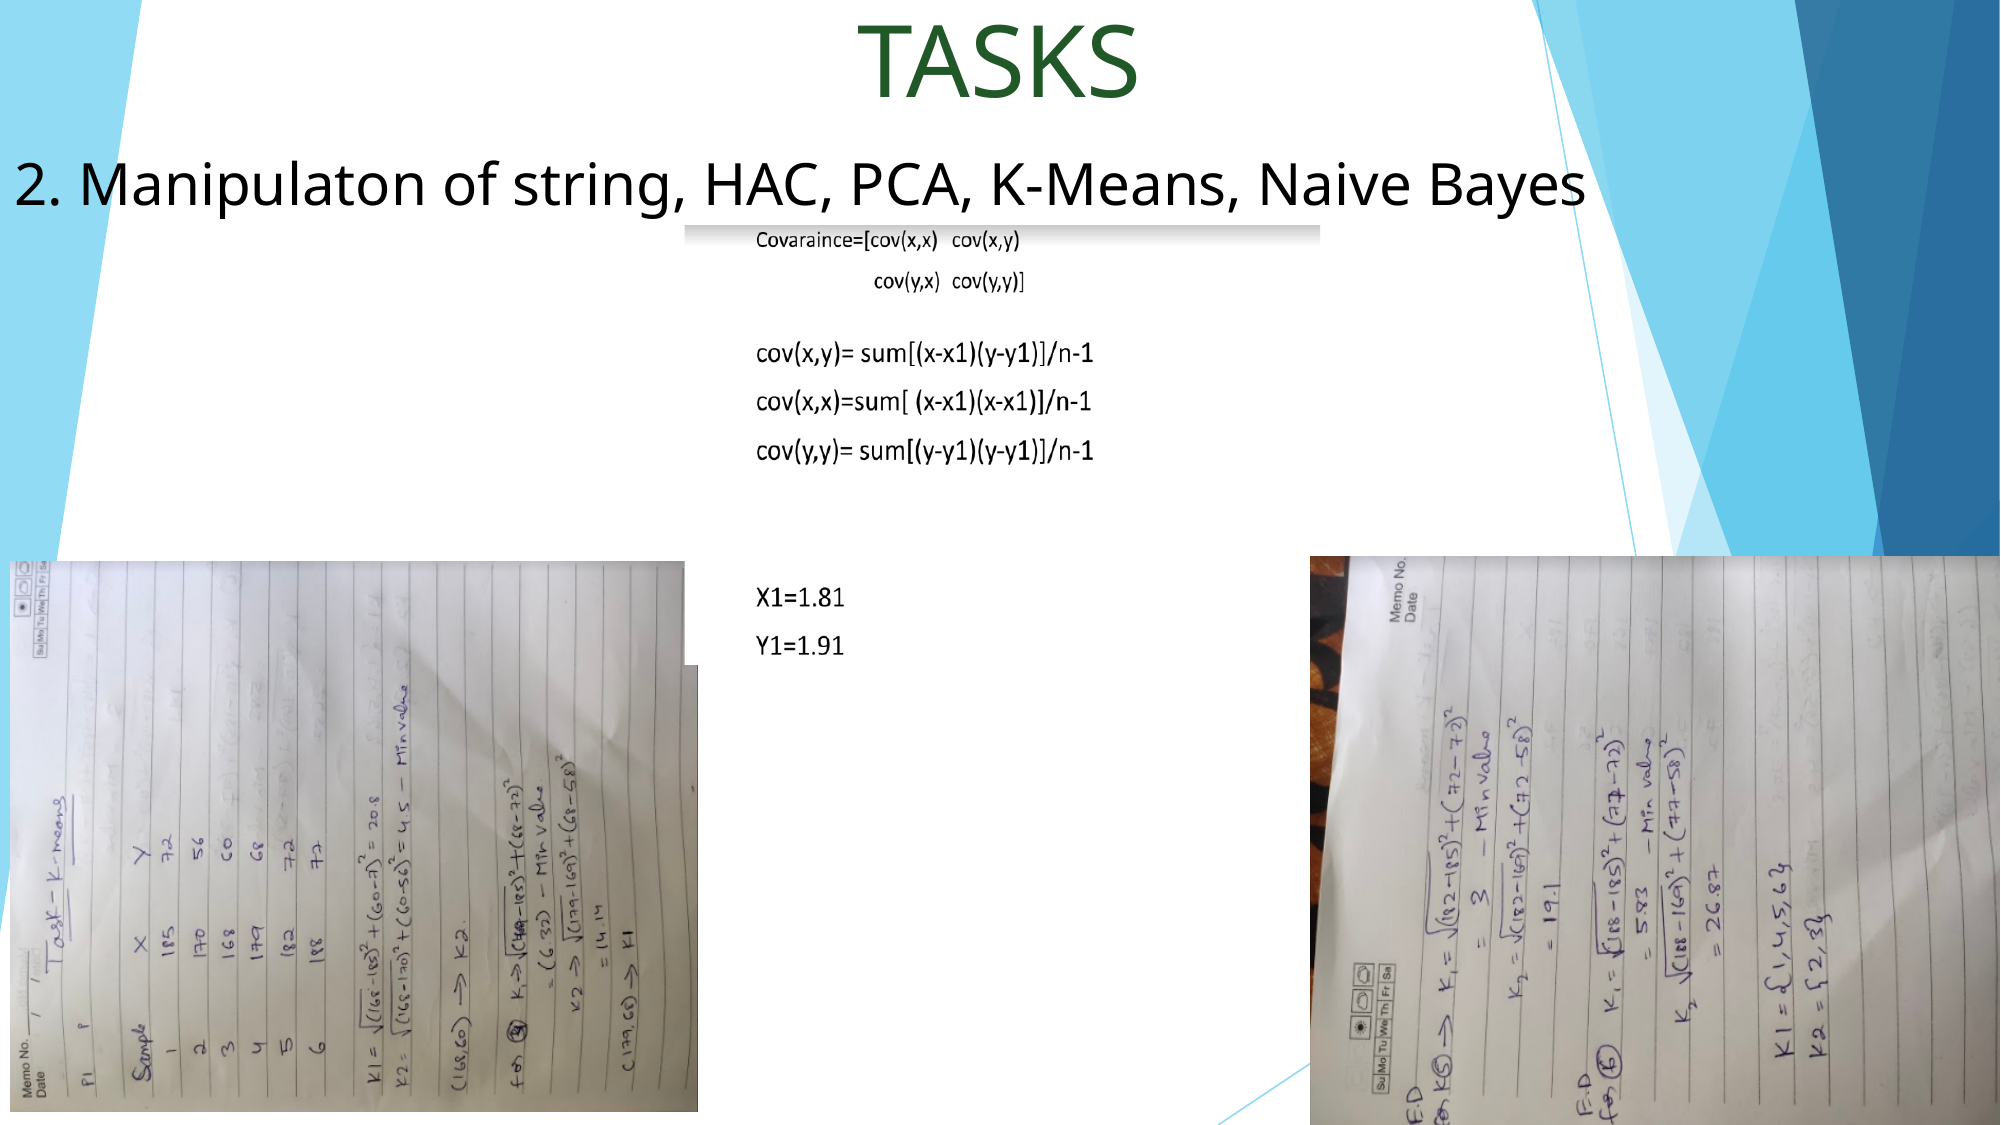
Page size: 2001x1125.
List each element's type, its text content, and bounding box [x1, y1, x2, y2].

title TASKS [0, 0, 2000, 126]
text_box 2. Manipulaton of string, HAC, PCA, K-Means, Naive Bayes [0, 139, 1981, 225]
picture [9, 225, 2000, 1125]
